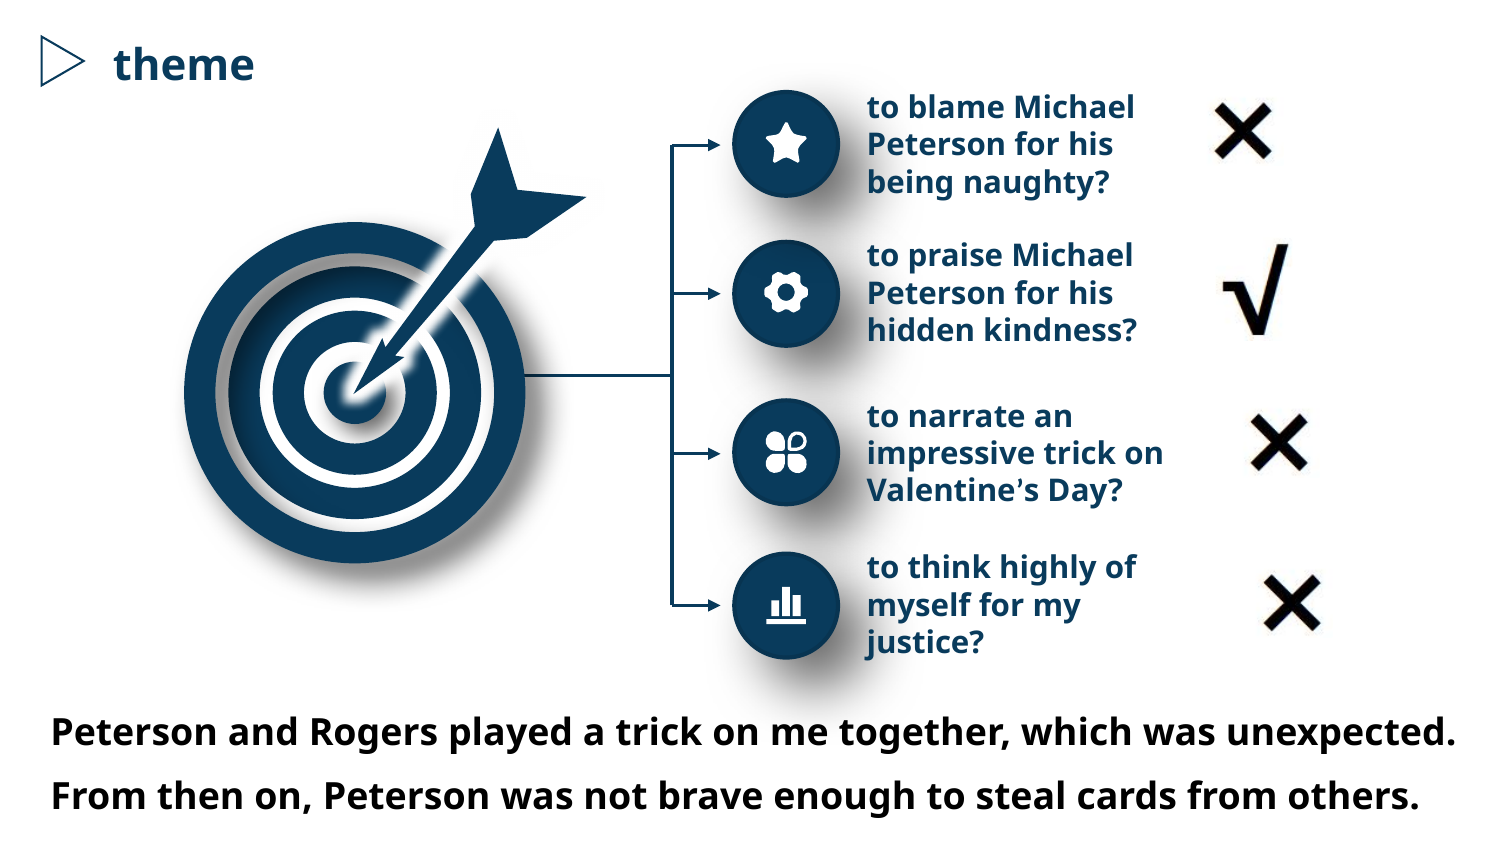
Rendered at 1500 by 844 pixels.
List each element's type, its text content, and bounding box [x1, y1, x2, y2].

text_box [353, 127, 587, 395]
text_box [733, 247, 840, 347]
text_box [764, 272, 808, 313]
text_box [733, 552, 840, 659]
text_box [733, 90, 840, 197]
picture [1237, 404, 1320, 478]
text_box [40, 34, 86, 88]
text_box [733, 399, 840, 506]
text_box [765, 430, 808, 474]
text_box Peterson and Rogers played a trick on me together, which was unexpected. [35, 700, 1492, 761]
picture [1201, 93, 1284, 166]
picture [1214, 237, 1293, 341]
text_box From then on, Peterson was not brave enough to steal cards from others. [35, 764, 1492, 824]
text_box [198, 236, 511, 549]
text_box to narrate an impressive trick on Valentine’s Day? [851, 388, 1188, 516]
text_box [766, 586, 806, 625]
text_box to blame Michael Peterson for his being naughty? [851, 79, 1188, 207]
text_box theme [98, 28, 667, 97]
text_box to think highly of myself for my justice? [851, 540, 1188, 668]
text_box [765, 122, 807, 163]
picture [1250, 565, 1333, 638]
text_box to praise Michael Peterson for his hidden kindness? [851, 228, 1188, 356]
